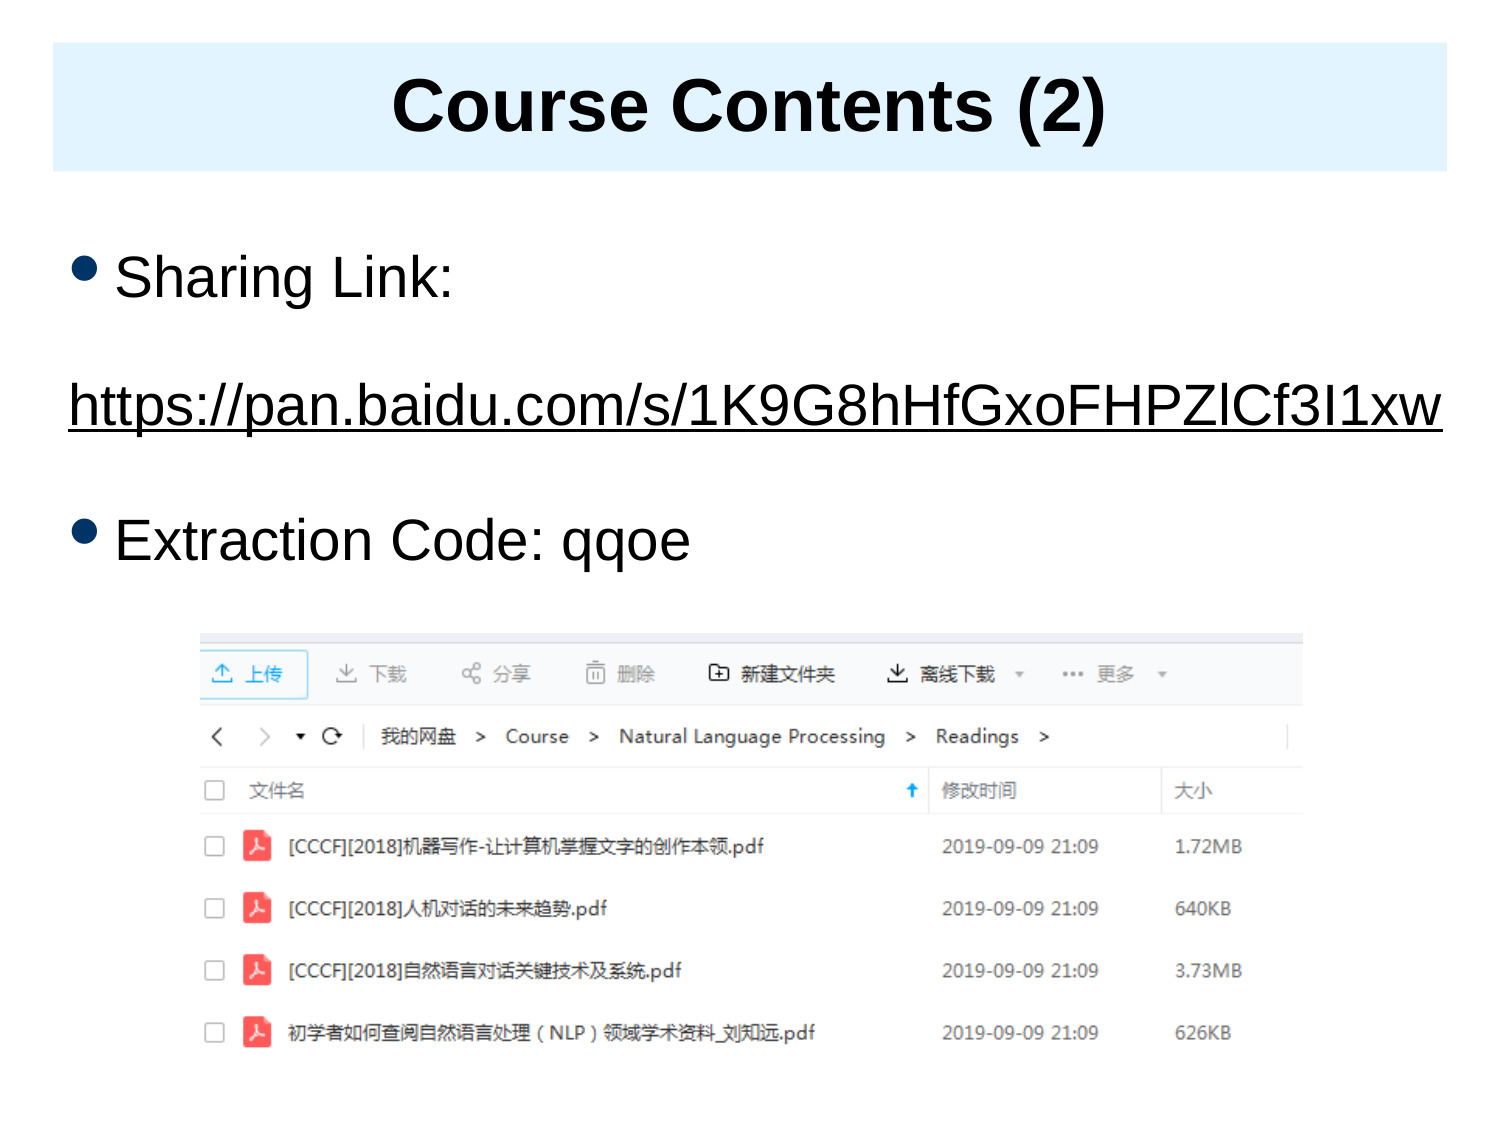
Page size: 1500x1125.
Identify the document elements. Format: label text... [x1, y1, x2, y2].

title Course Contents (2) [53, 42, 1447, 172]
picture [196, 633, 1304, 1060]
list Sharing Link: https://pan.baidu.com/s/1K9G8hHfGxoFHPZlCf3I1xw Extraction Code: qqoe [53, 231, 1500, 1047]
